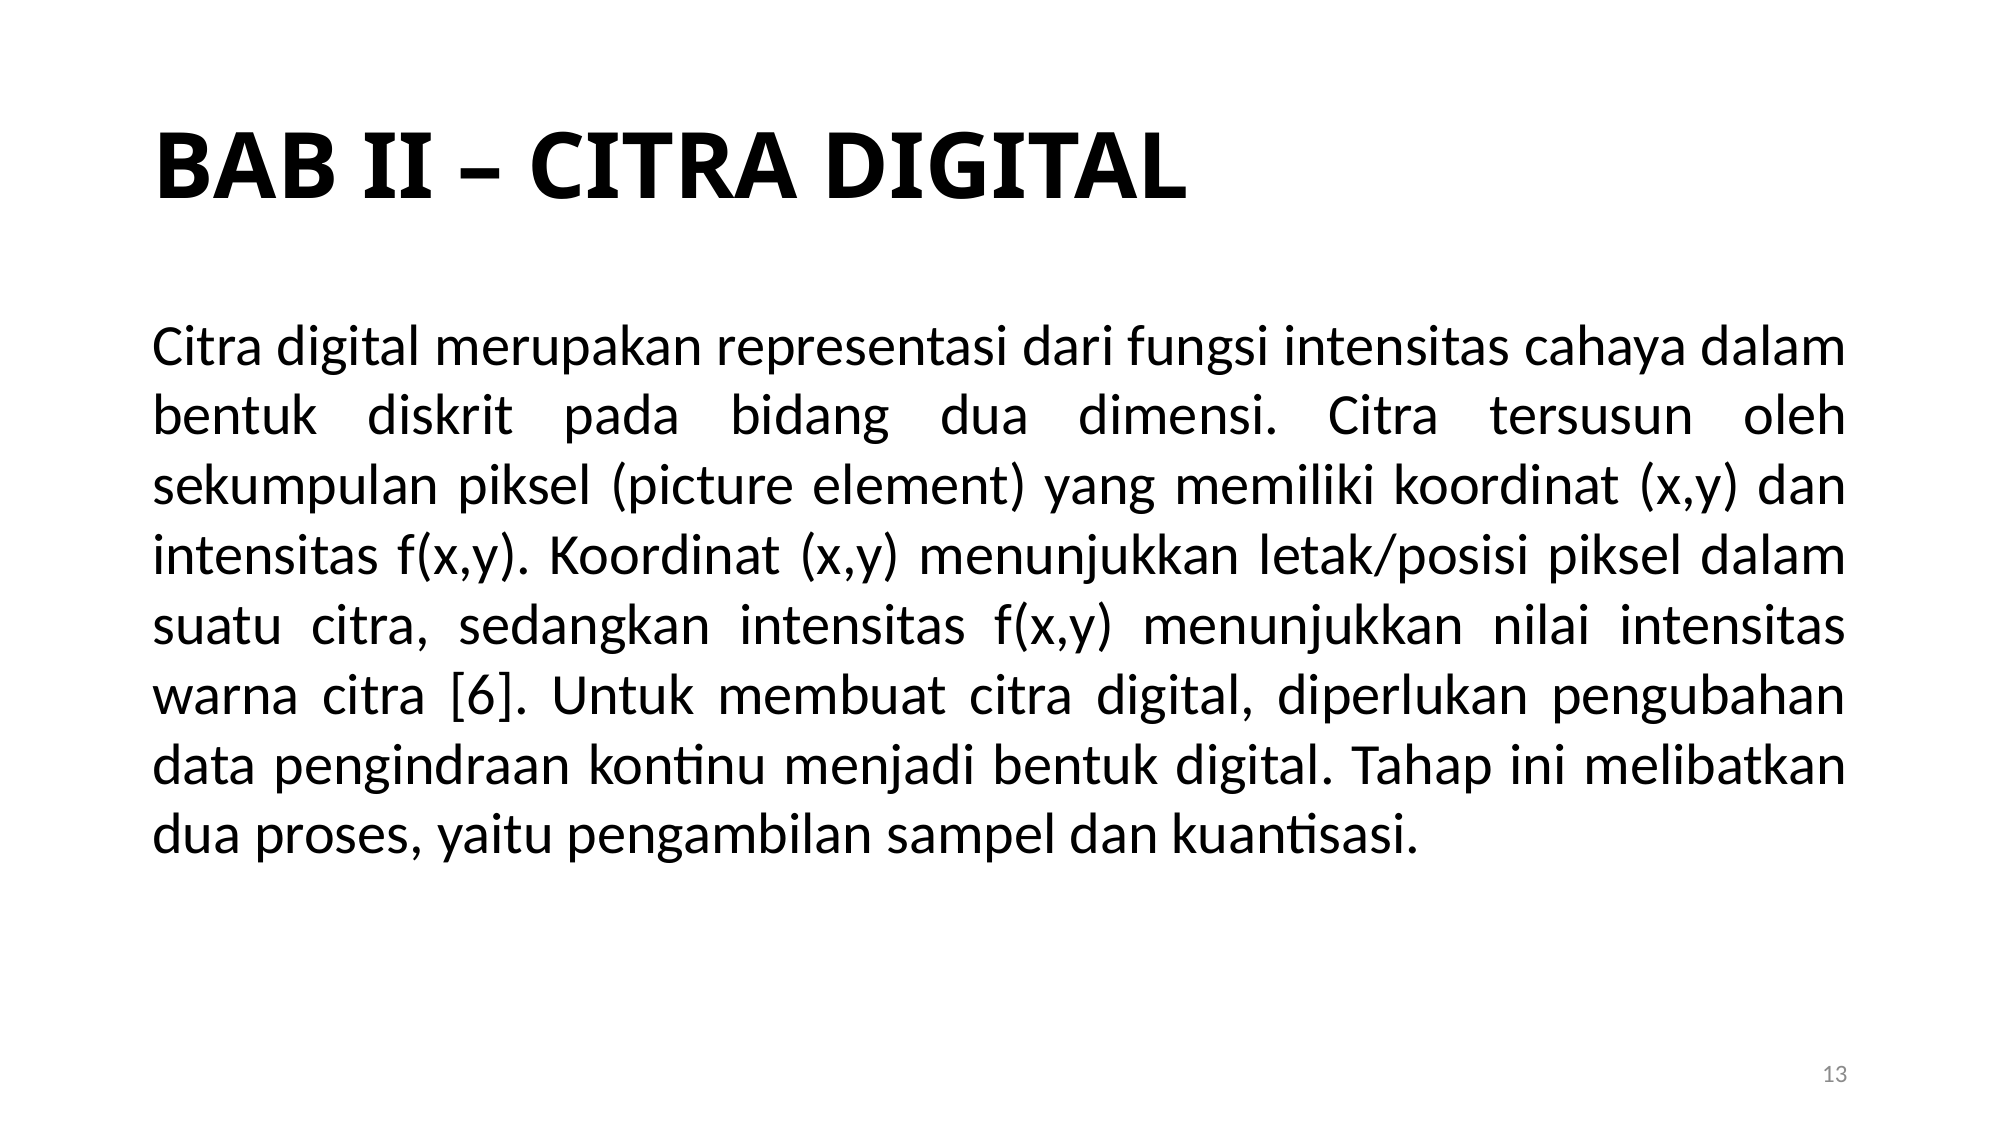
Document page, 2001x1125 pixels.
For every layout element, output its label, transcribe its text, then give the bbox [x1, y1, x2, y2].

text_box Citra digital merupakan representasi dari fungsi intensitas cahaya dalam bentuk diskrit pada bidang dua dimensi. Citra tersusun oleh sekumpulan piksel (picture element) yang memiliki koordinat (x,y) dan intensitas f(x,y). Koordinat (x,y) menunjukkan letak/posisi piksel dalam suatu citra, sedangkan intensitas f(x,y) menunjukkan nilai intensitas warna citra [6]. Untuk membuat citra digital, diperlukan pengubahan data pengindraan kontinu menjadi bentuk digital. Tahap ini melibatkan dua proses, yaitu pengambilan sampel dan kuantisasi. [137, 299, 1863, 1014]
text_box BAB II – CITRA DIGITAL [137, 59, 1863, 278]
text_box 1 [1412, 1042, 1863, 1103]
